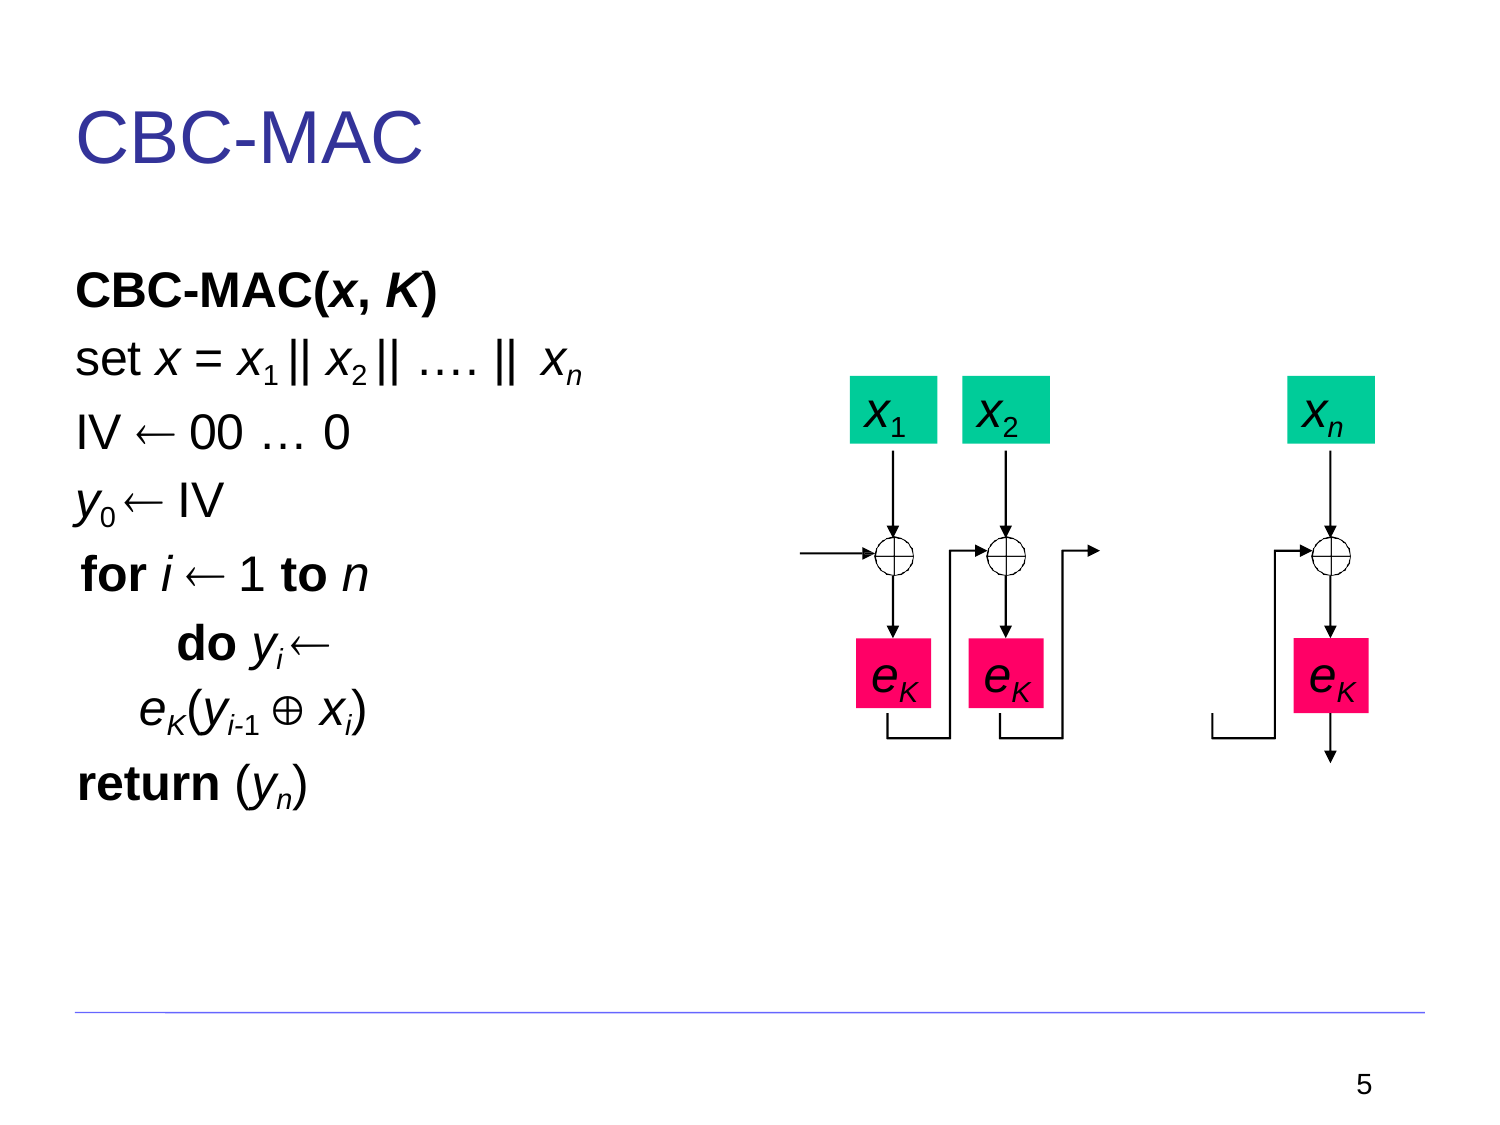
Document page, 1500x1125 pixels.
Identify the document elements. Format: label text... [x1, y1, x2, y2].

picture [986, 535, 1026, 576]
text_box [1324, 722, 1337, 764]
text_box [1293, 535, 1369, 714]
text_box xn [1287, 375, 1375, 444]
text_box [799, 535, 914, 576]
text_box eK [856, 638, 932, 709]
text_box x1 [849, 375, 938, 444]
slide_number 5 [1350, 1065, 1396, 1125]
text_box CBC-MAC(x, K) set x = x1 || x2 || …. || xn IV  00 … 0 y0  IV for i  1 to n do yi  eK(yi-1  xi) return (yn) [68, 246, 599, 816]
text_box [999, 450, 1012, 534]
text_box [886, 450, 900, 534]
text_box [998, 544, 1101, 740]
text_box [1324, 450, 1337, 534]
text_box [1211, 549, 1288, 740]
text_box [886, 544, 981, 740]
title CBC-MAC [72, 86, 428, 246]
text_box eK [968, 638, 1044, 709]
text_box x2 [962, 375, 1050, 444]
